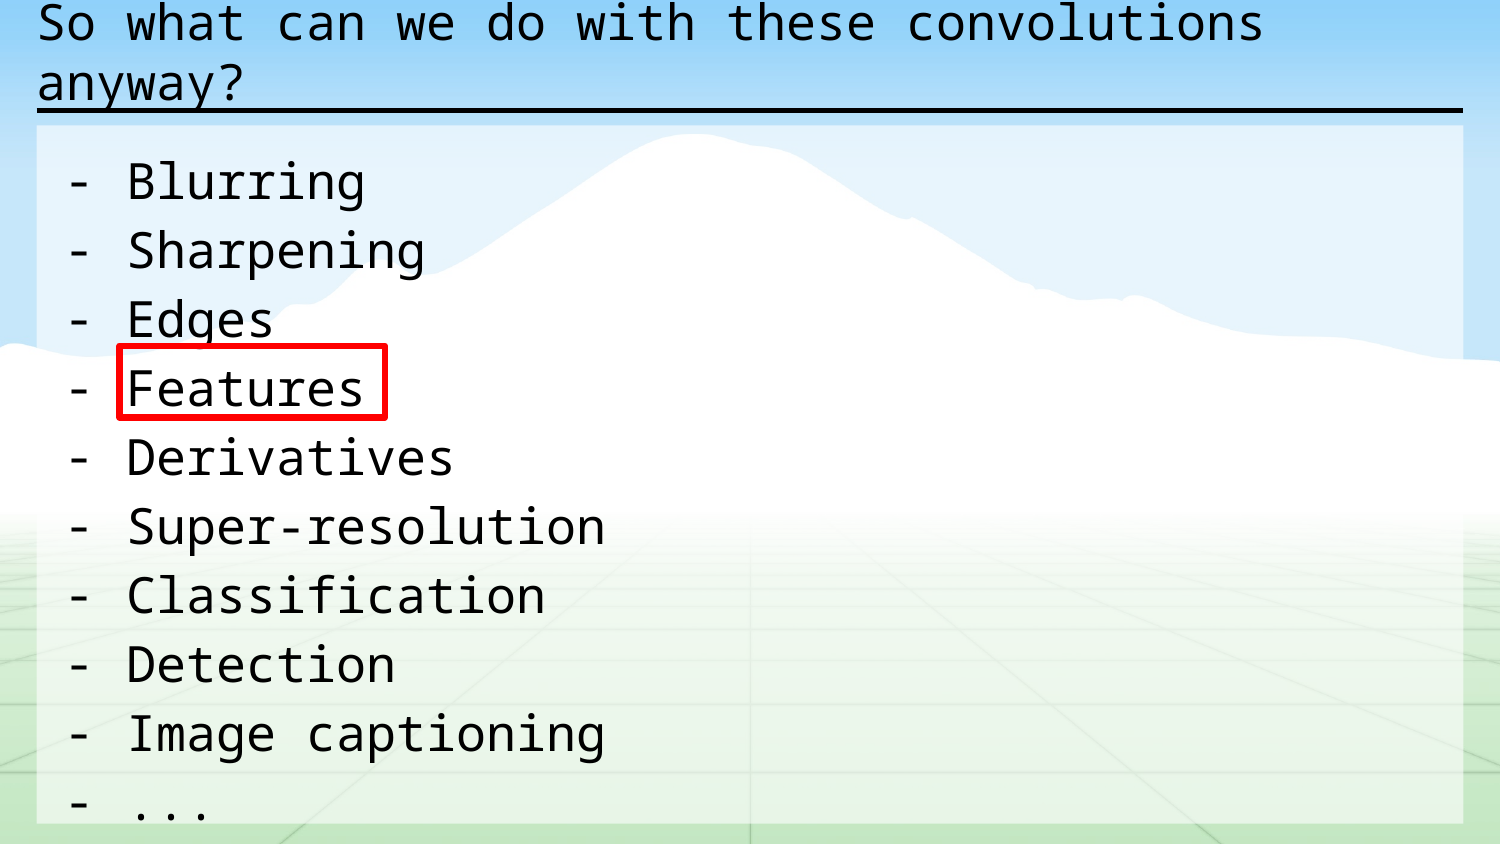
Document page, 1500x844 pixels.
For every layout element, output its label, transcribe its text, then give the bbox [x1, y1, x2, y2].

title So what can we do with these convolutions anyway? [20, 31, 1479, 126]
picture [0, 0, 1500, 844]
list Blurring Sharpening Edges Features Derivatives Super-resolution Classification Detection Image captioning ... [36, 125, 1464, 824]
text_box [119, 345, 385, 418]
